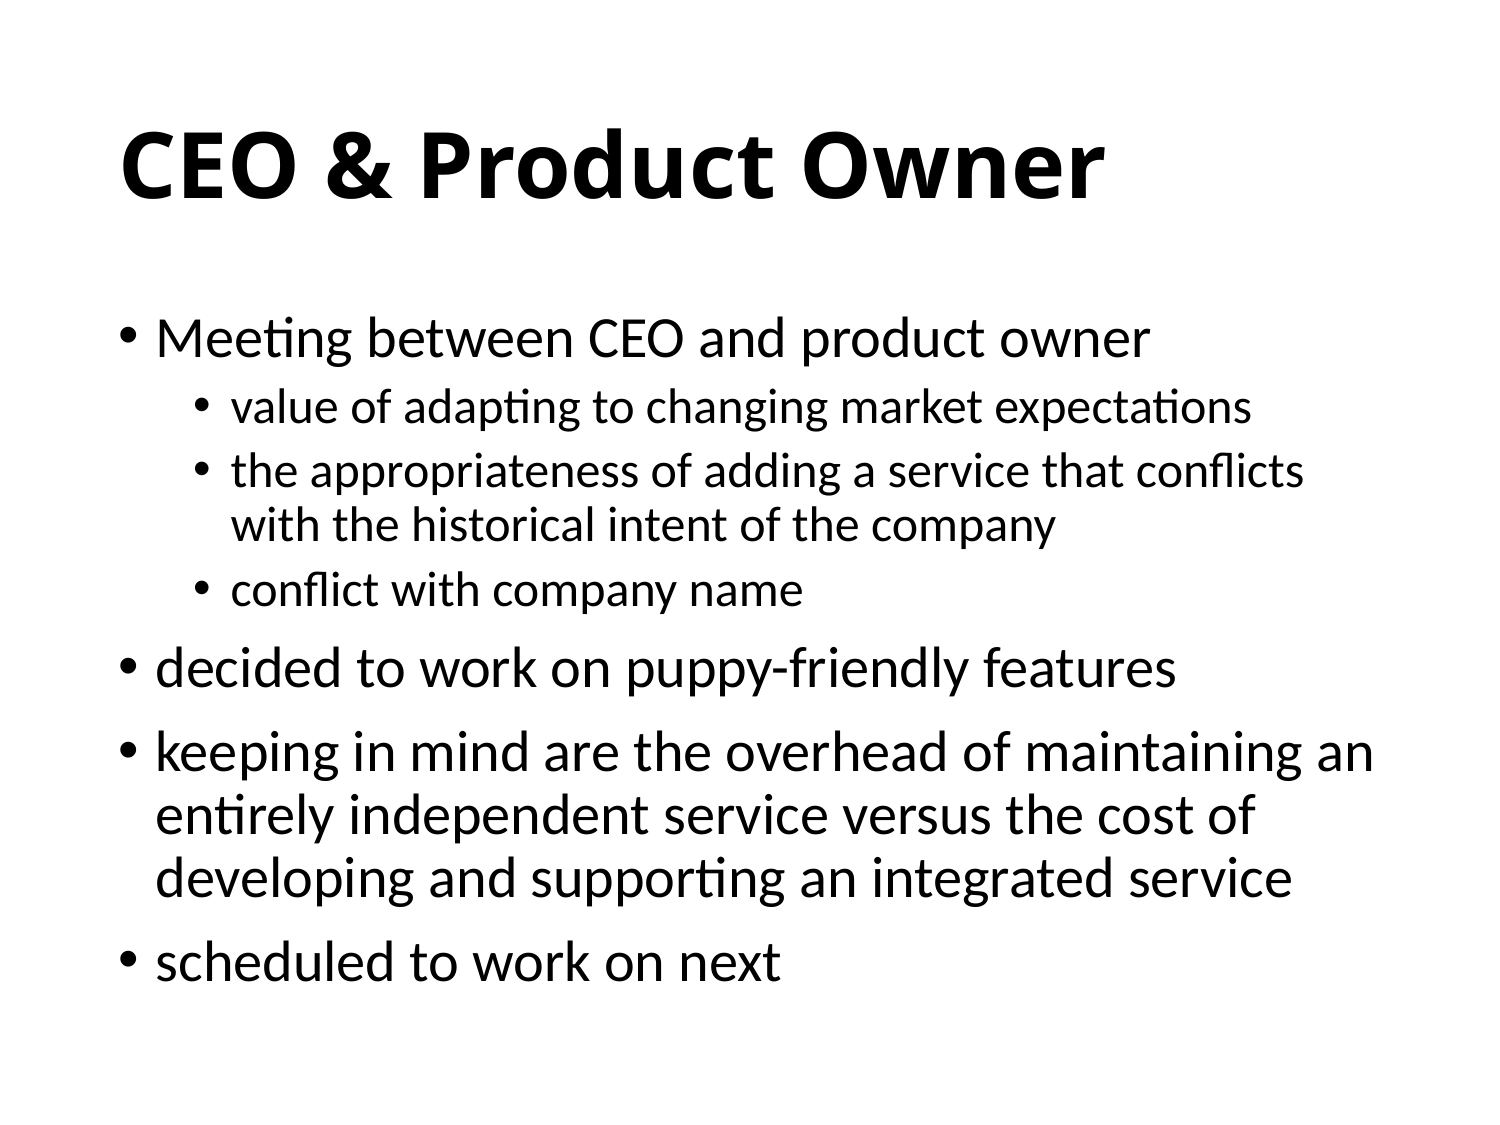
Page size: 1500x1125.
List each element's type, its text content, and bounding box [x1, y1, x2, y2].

list Meeting between CEO and product owner value of adapting to changing market expectations the appropriateness of adding a service that conflicts with the historical intent of the company conflict with company name decided to work on puppy-friendly features keeping in mind are the overhead of maintaining an entirely independent service versus the cost of developing and supporting an integrated service scheduled to work on next [103, 299, 1397, 1014]
title CEO & Product Owner [103, 59, 1397, 278]
